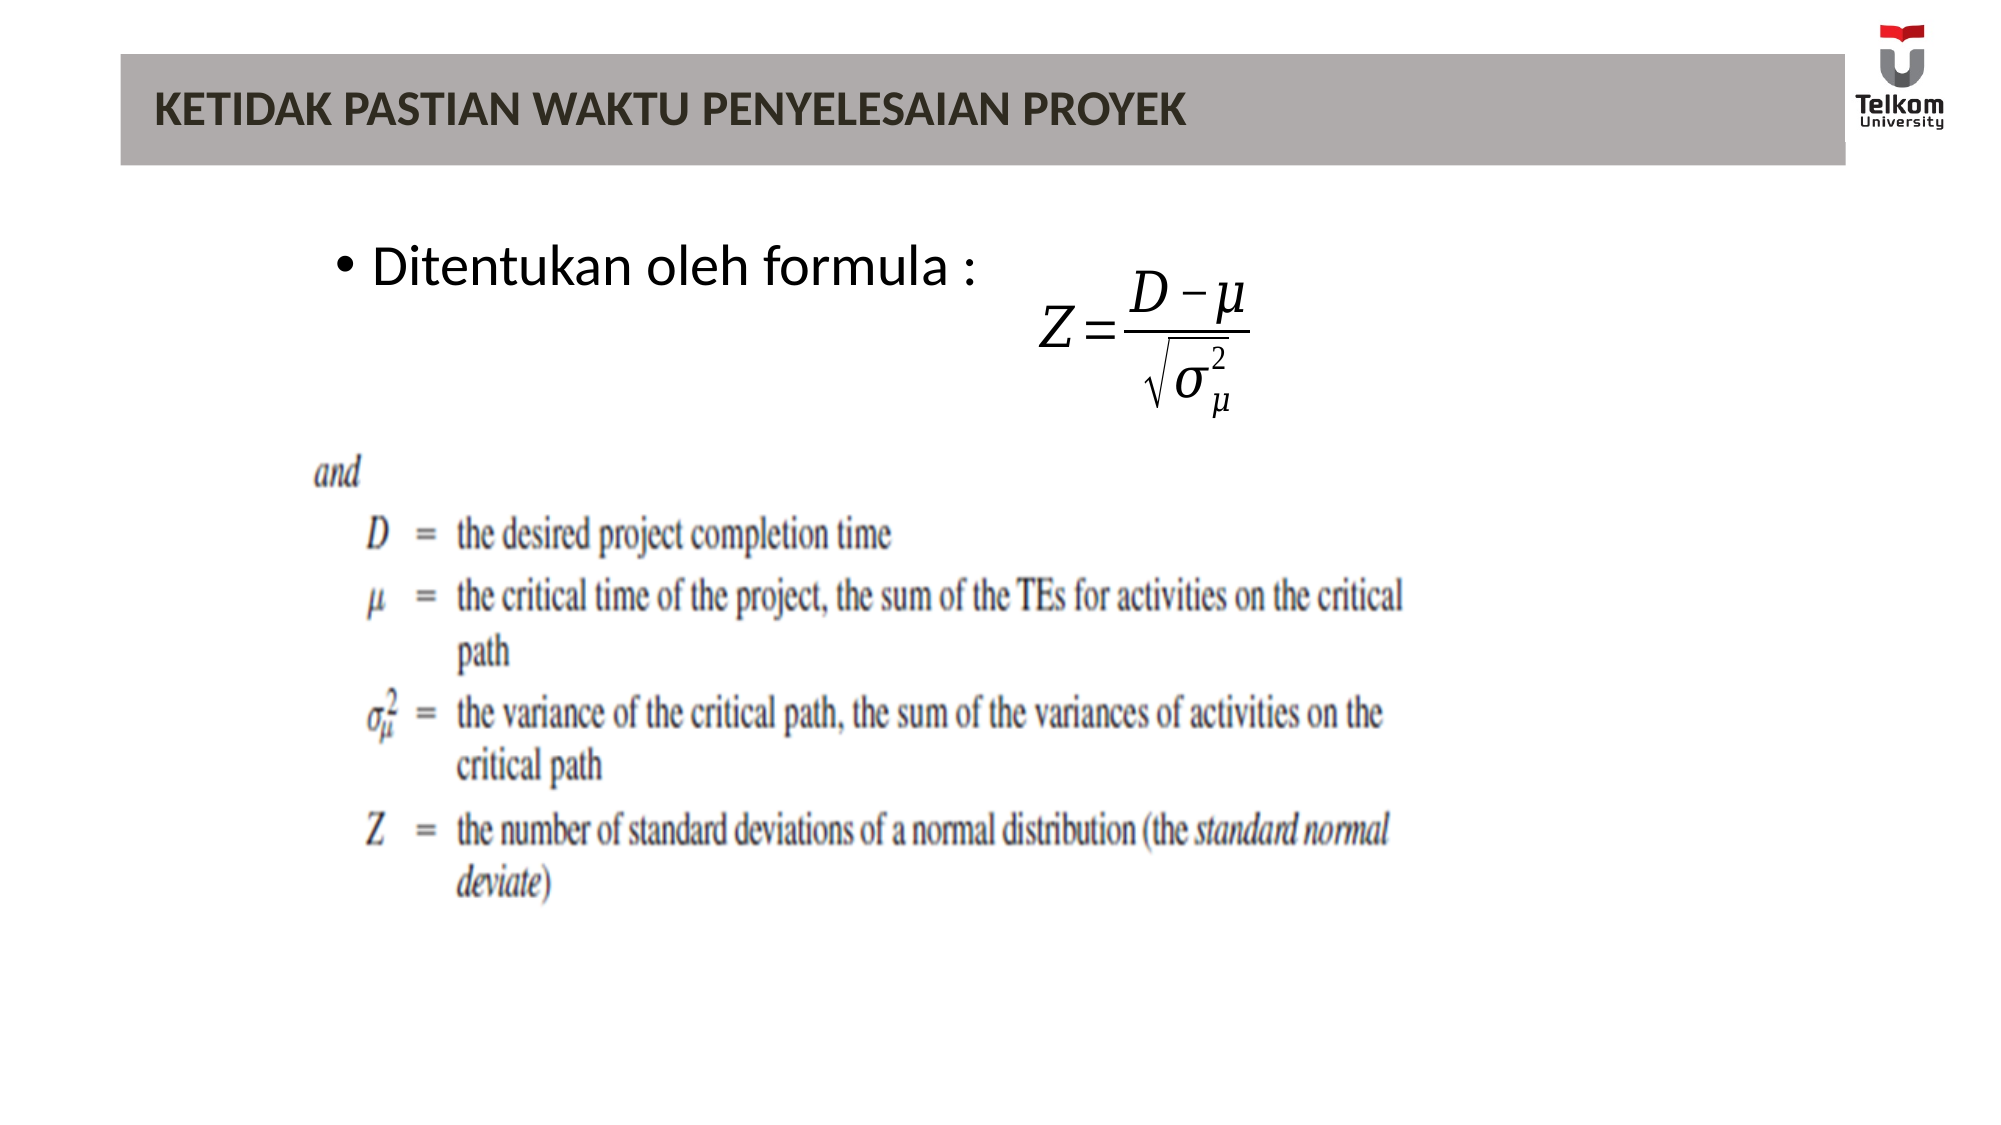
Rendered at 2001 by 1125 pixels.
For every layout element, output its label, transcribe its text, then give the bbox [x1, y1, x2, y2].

picture [1845, 9, 1959, 142]
list Ditentukan oleh formula : [320, 227, 1570, 1015]
picture [274, 424, 1425, 959]
title KETIDAK PASTIAN WAKTU PENYELESAIAN PROYEK [120, 54, 1846, 166]
